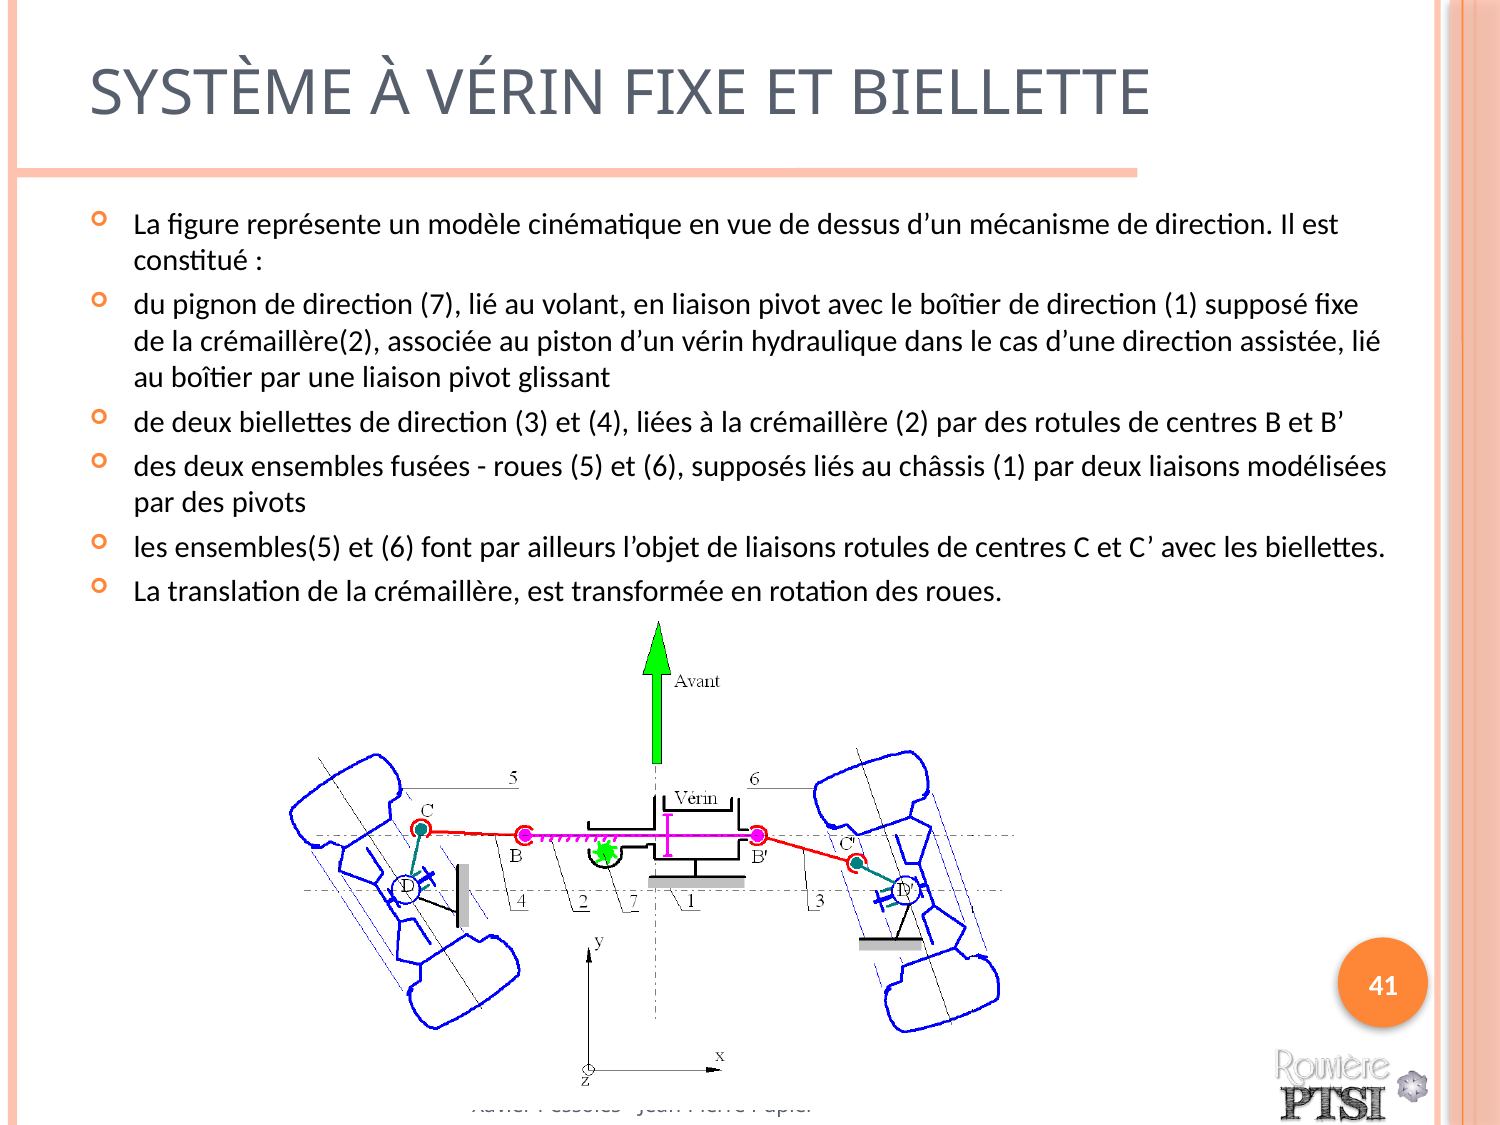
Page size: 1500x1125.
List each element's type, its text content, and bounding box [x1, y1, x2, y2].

title Système à vérin fixe et biellette [75, 19, 1300, 161]
picture [288, 621, 1014, 1111]
footer Xavier Pessoles - Jean-Pierre Pupier [12, 1086, 1275, 1125]
list La figure représente un modèle cinématique en vue de dessus d’un mécanisme de direction. Il est constitué : du pignon de direction (7), lié au volant, en liaison pivot avec le boîtier de direction (1) supposé fixe de la crémaillère(2), associée au piston d’un vérin hydraulique dans le cas d’une direction assistée, lié au boîtier par une liaison pivot glissant de deux biellettes de direction (3) et (4), liées à la crémaillère (2) par des rotules de centres B et B’ des deux ensembles fusées - roues (5) et (6), supposés liés au châssis (1) par deux liaisons modélisées par des pivots les ensembles(5) et (6) font par ailleurs l’objet de liaisons rotules de centres C et C’ avec les biellettes. La translation de la crémaillère, est transformée en rotation des roues. [75, 196, 1412, 646]
picture [1274, 1048, 1428, 1125]
slide_number 41 [1333, 940, 1434, 1027]
